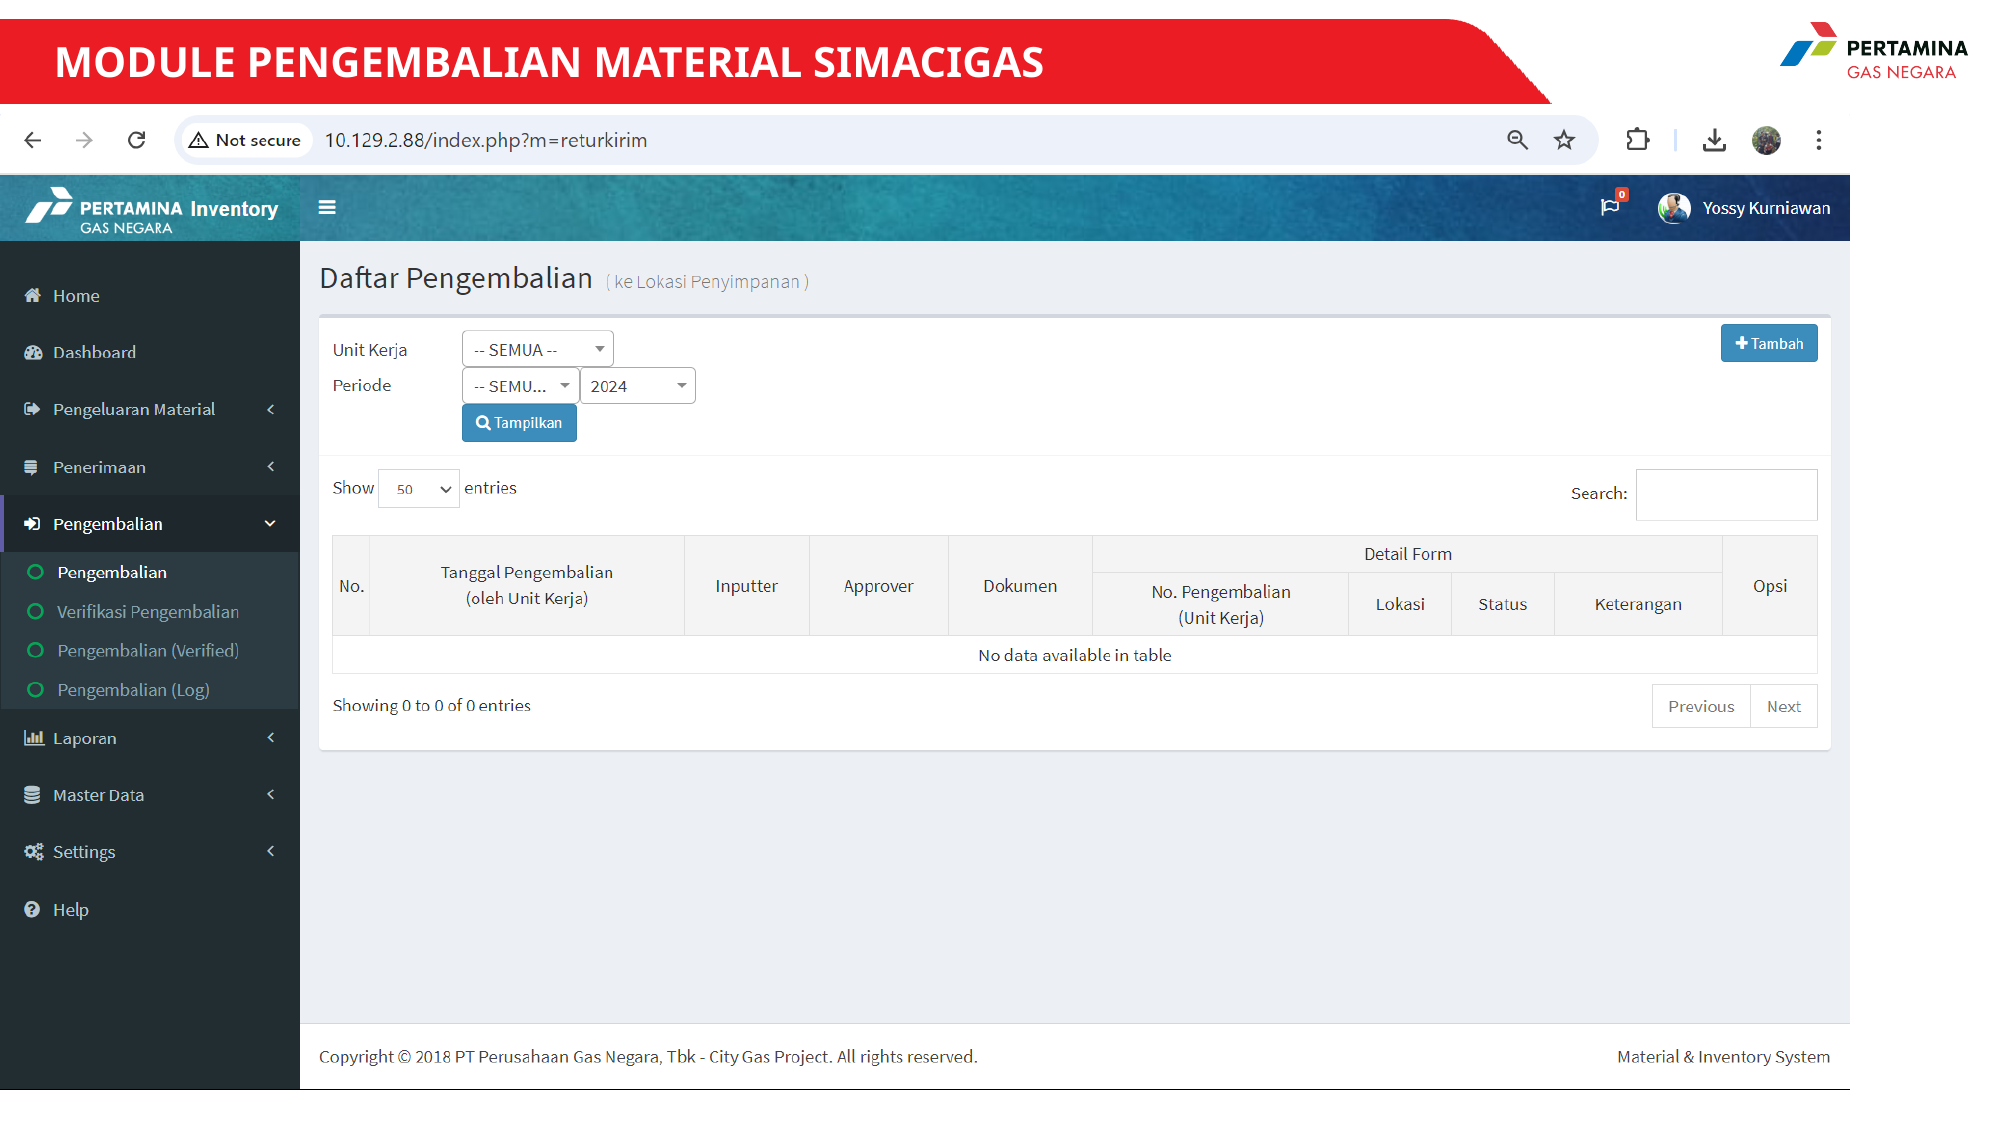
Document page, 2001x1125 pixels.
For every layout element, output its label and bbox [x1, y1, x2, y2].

picture [1766, 6, 1987, 95]
picture [0, 113, 1851, 1091]
picture [0, 19, 1553, 104]
